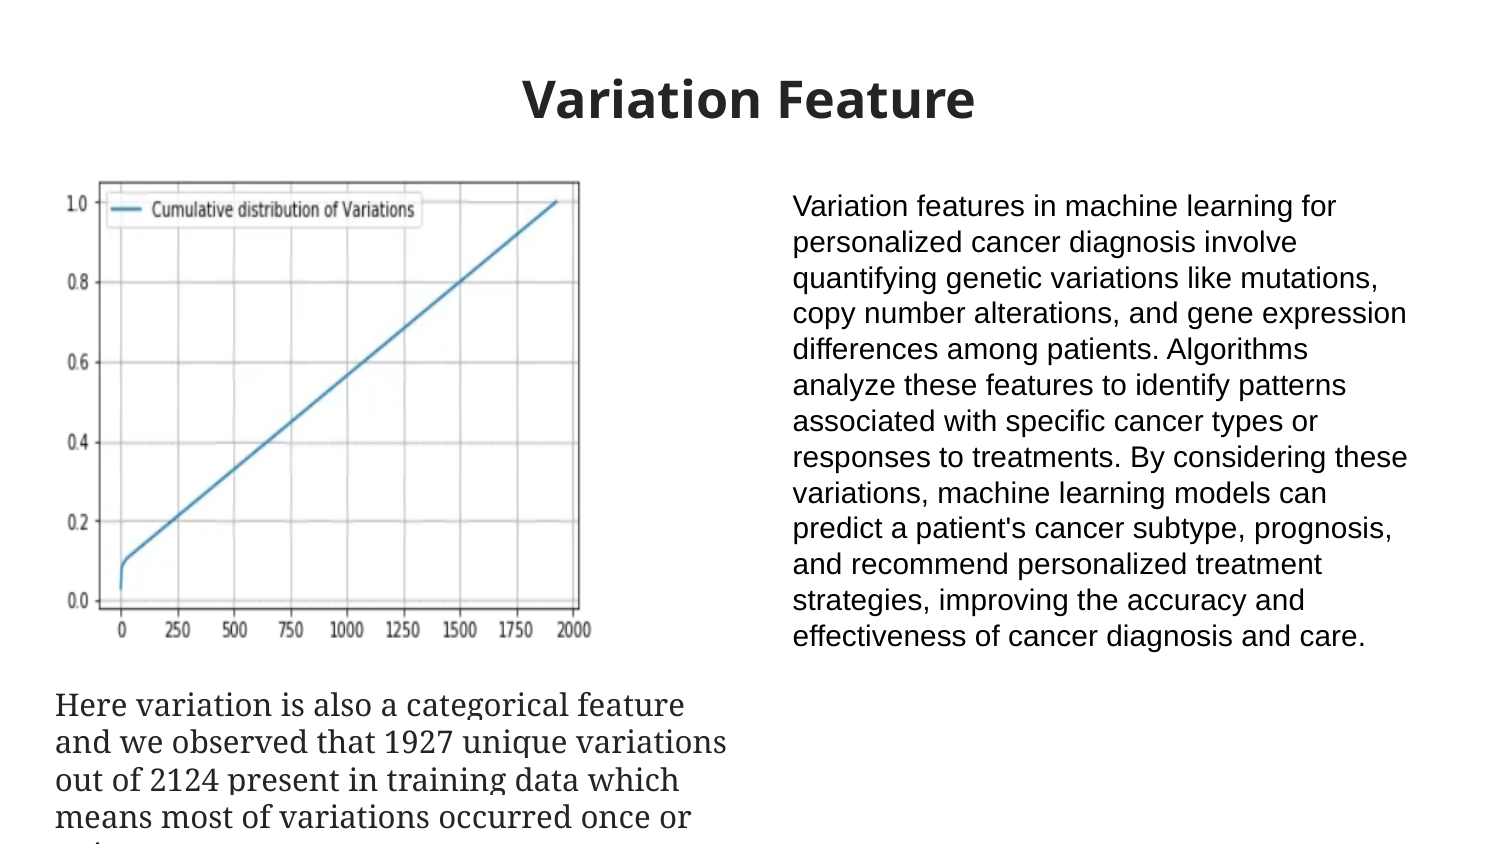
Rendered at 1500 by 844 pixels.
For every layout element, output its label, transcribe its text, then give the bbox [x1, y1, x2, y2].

text_box Here variation is also a categorical feature and we observed that 1927 unique variations out of 2124 present in training data which means most of variations occurred once or twice. [39, 670, 750, 792]
list Variation features in machine learning for personalized cancer diagnosis involve quantifying genetic variations like mutations, copy number alterations, and gene expression differences among patients. Algorithms analyze these features to identify patterns associated with specific cancer types or responses to treatments. By considering these variations, machine learning models can predict a patient's cancer subtype, prognosis, and recommend personalized treatment strategies, improving the accuracy and effectiveness of cancer diagnosis and care. [777, 127, 1434, 689]
picture [39, 128, 616, 688]
title Variation Feature [75, 67, 1425, 129]
